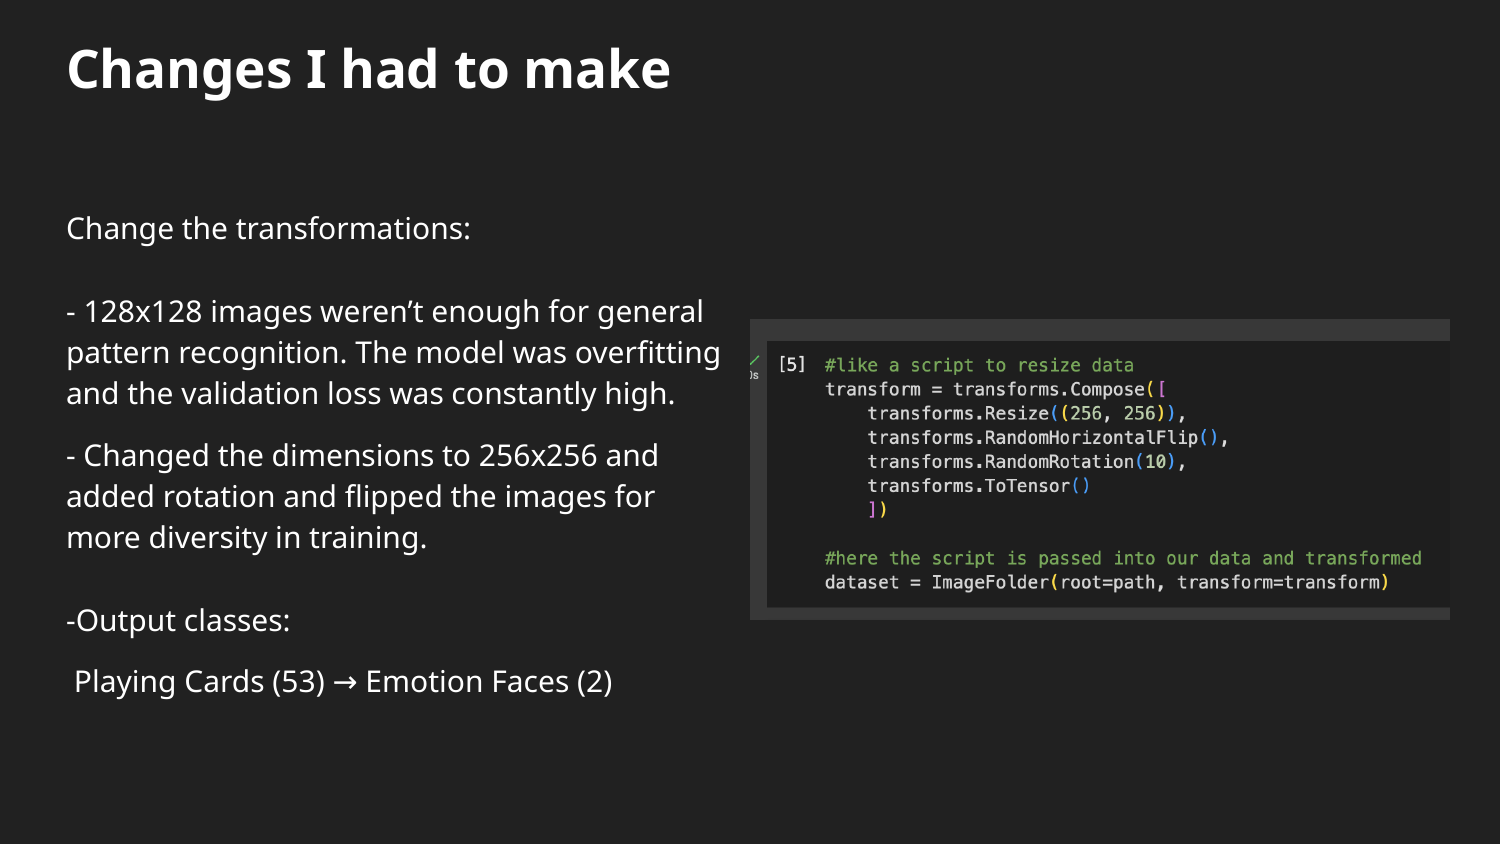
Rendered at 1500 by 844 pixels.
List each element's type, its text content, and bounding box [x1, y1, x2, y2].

title Changes I had to make [51, 20, 1449, 115]
list Change the transformations: - 128x128 images weren’t enough for general pattern recognition. The model was overfitting and the validation loss was constantly high. - Changed the dimensions to 256x256 and added rotation and flipped the images for more diversity in training. -Output classes: Playing Cards (53) → Emotion Faces (2) [51, 189, 750, 750]
picture [749, 318, 1451, 620]
